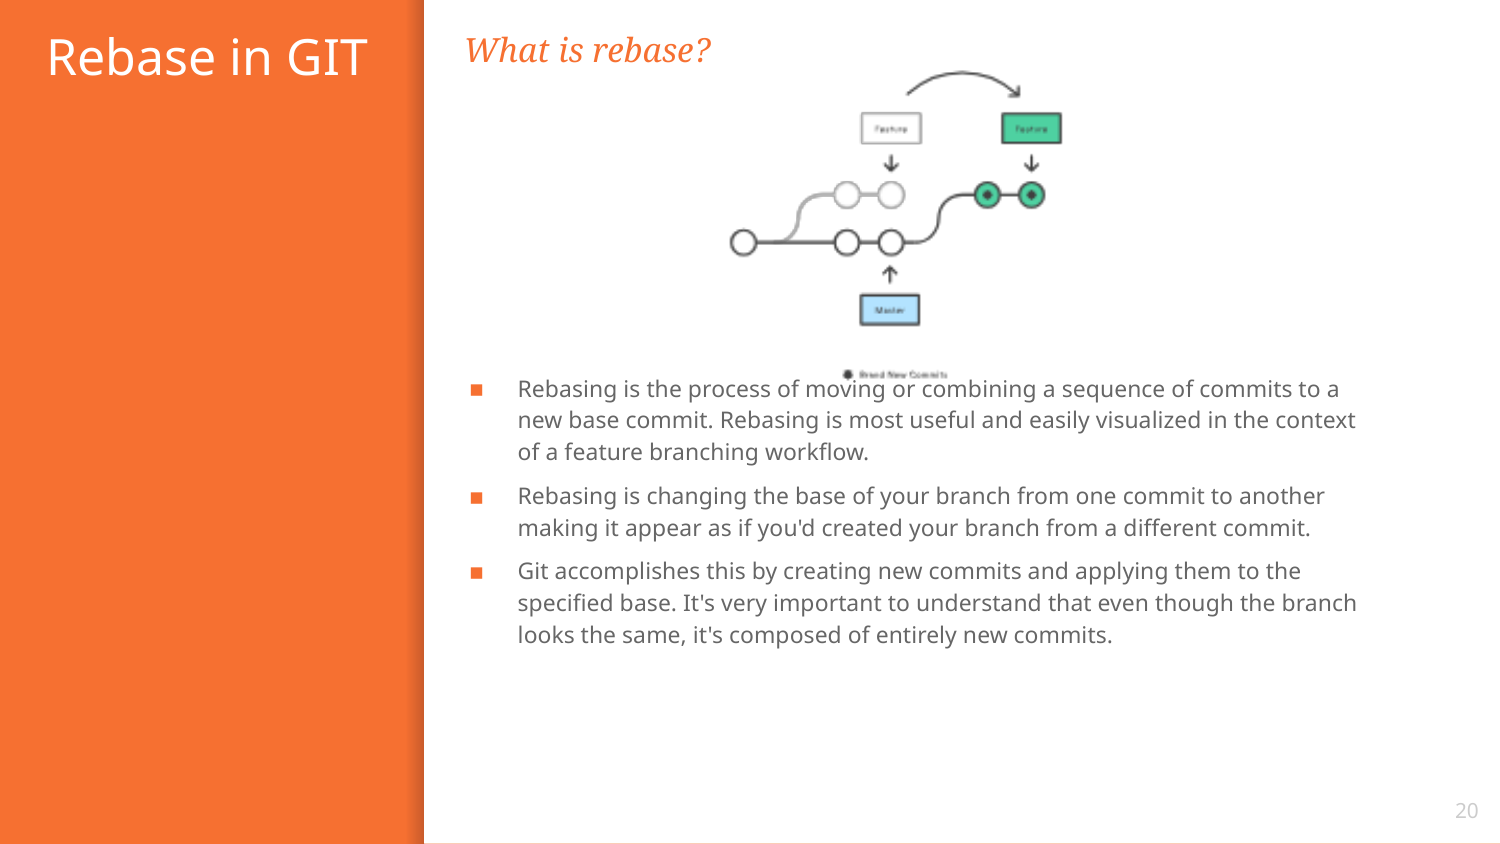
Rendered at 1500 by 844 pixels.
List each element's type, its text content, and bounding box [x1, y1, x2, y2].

list Rebasing is the process of moving or combining a sequence of commits to a new base commit. Rebasing is most useful and easily visualized in the context of a feature branching workflow. Rebasing is changing the base of your branch from one commit to another making it appear as if you'd created your branch from a different commit. Git accomplishes this by creating new commits and applying them to the specified base. It's very important to understand that even though the branch looks the same, it's composed of entirely new commits. [427, 355, 1383, 672]
title Rebase in GIT [31, 9, 394, 663]
list What is rebase? [427, 8, 1346, 136]
slide_number 20 [1403, 779, 1494, 844]
picture [666, 69, 1128, 383]
